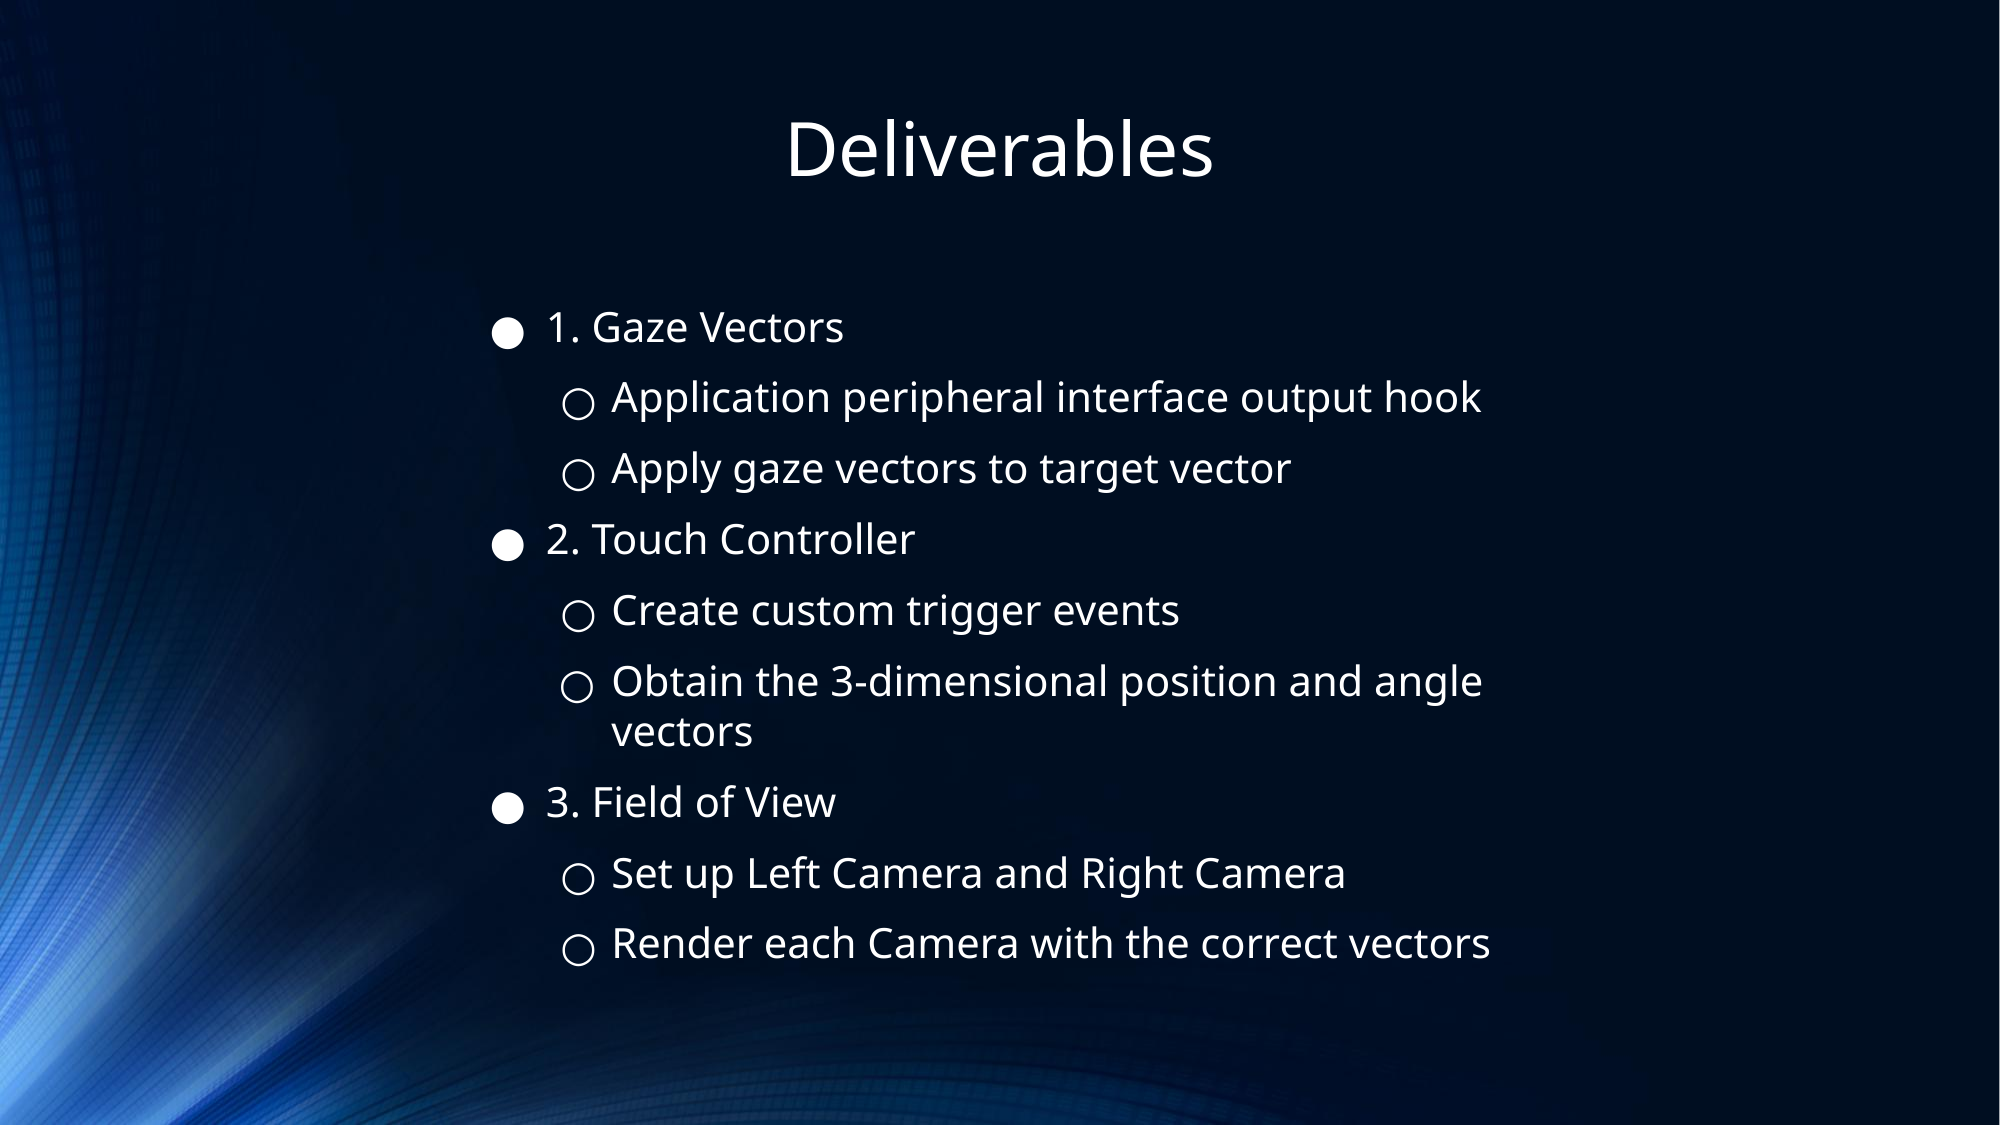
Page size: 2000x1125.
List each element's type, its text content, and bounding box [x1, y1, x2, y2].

title Deliverables [656, 83, 1344, 201]
picture [0, 0, 2000, 1125]
text_box 1. Gaze Vectors Application peripheral interface output hook Apply gaze vectors to target vector 2. Touch Controller Create custom trigger events Obtain the 3-dimensional position and angle vectors 3. Field of View Set up Left Camera and Right Camera Render each Camera with the correct vectors [474, 285, 1525, 1007]
